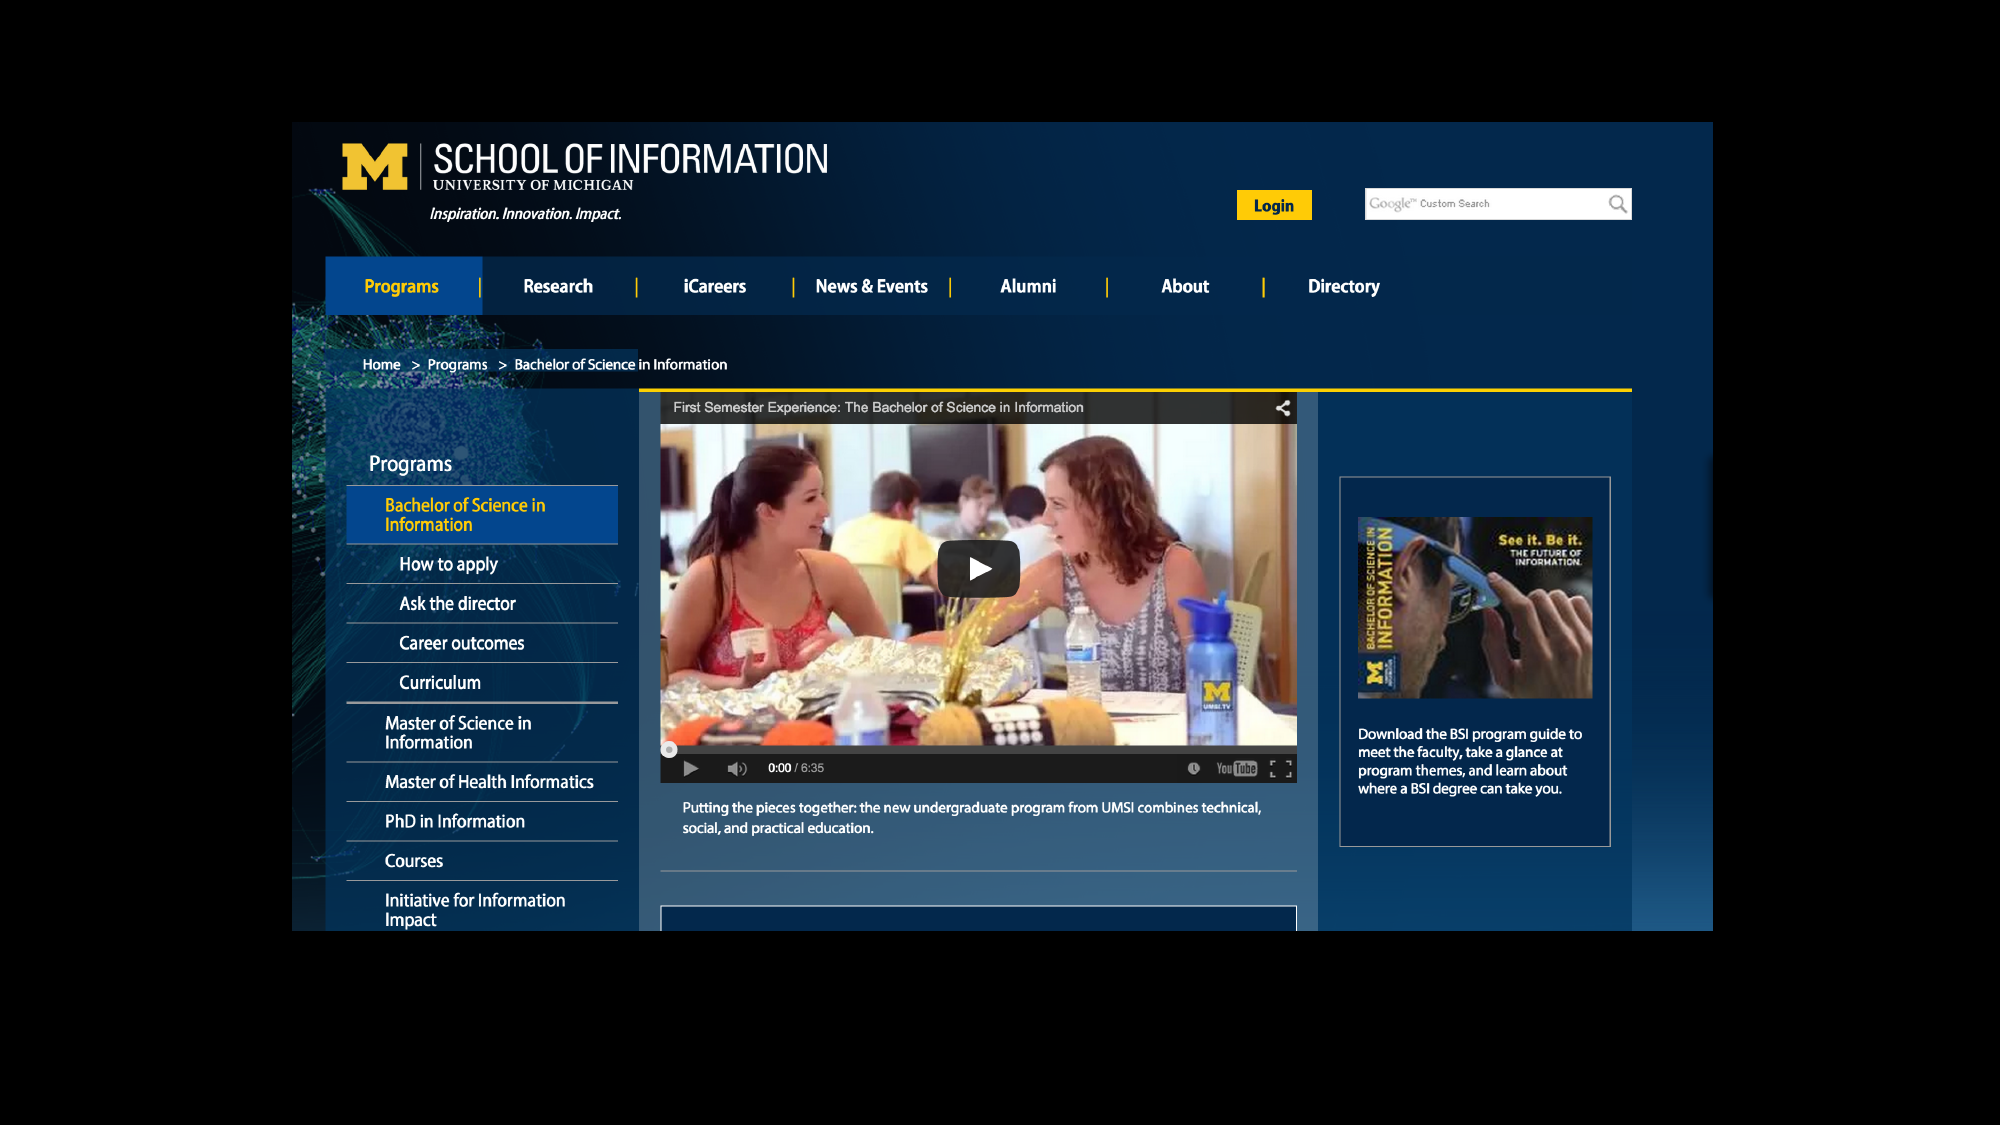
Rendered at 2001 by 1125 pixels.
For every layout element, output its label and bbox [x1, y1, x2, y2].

picture [292, 122, 1713, 931]
